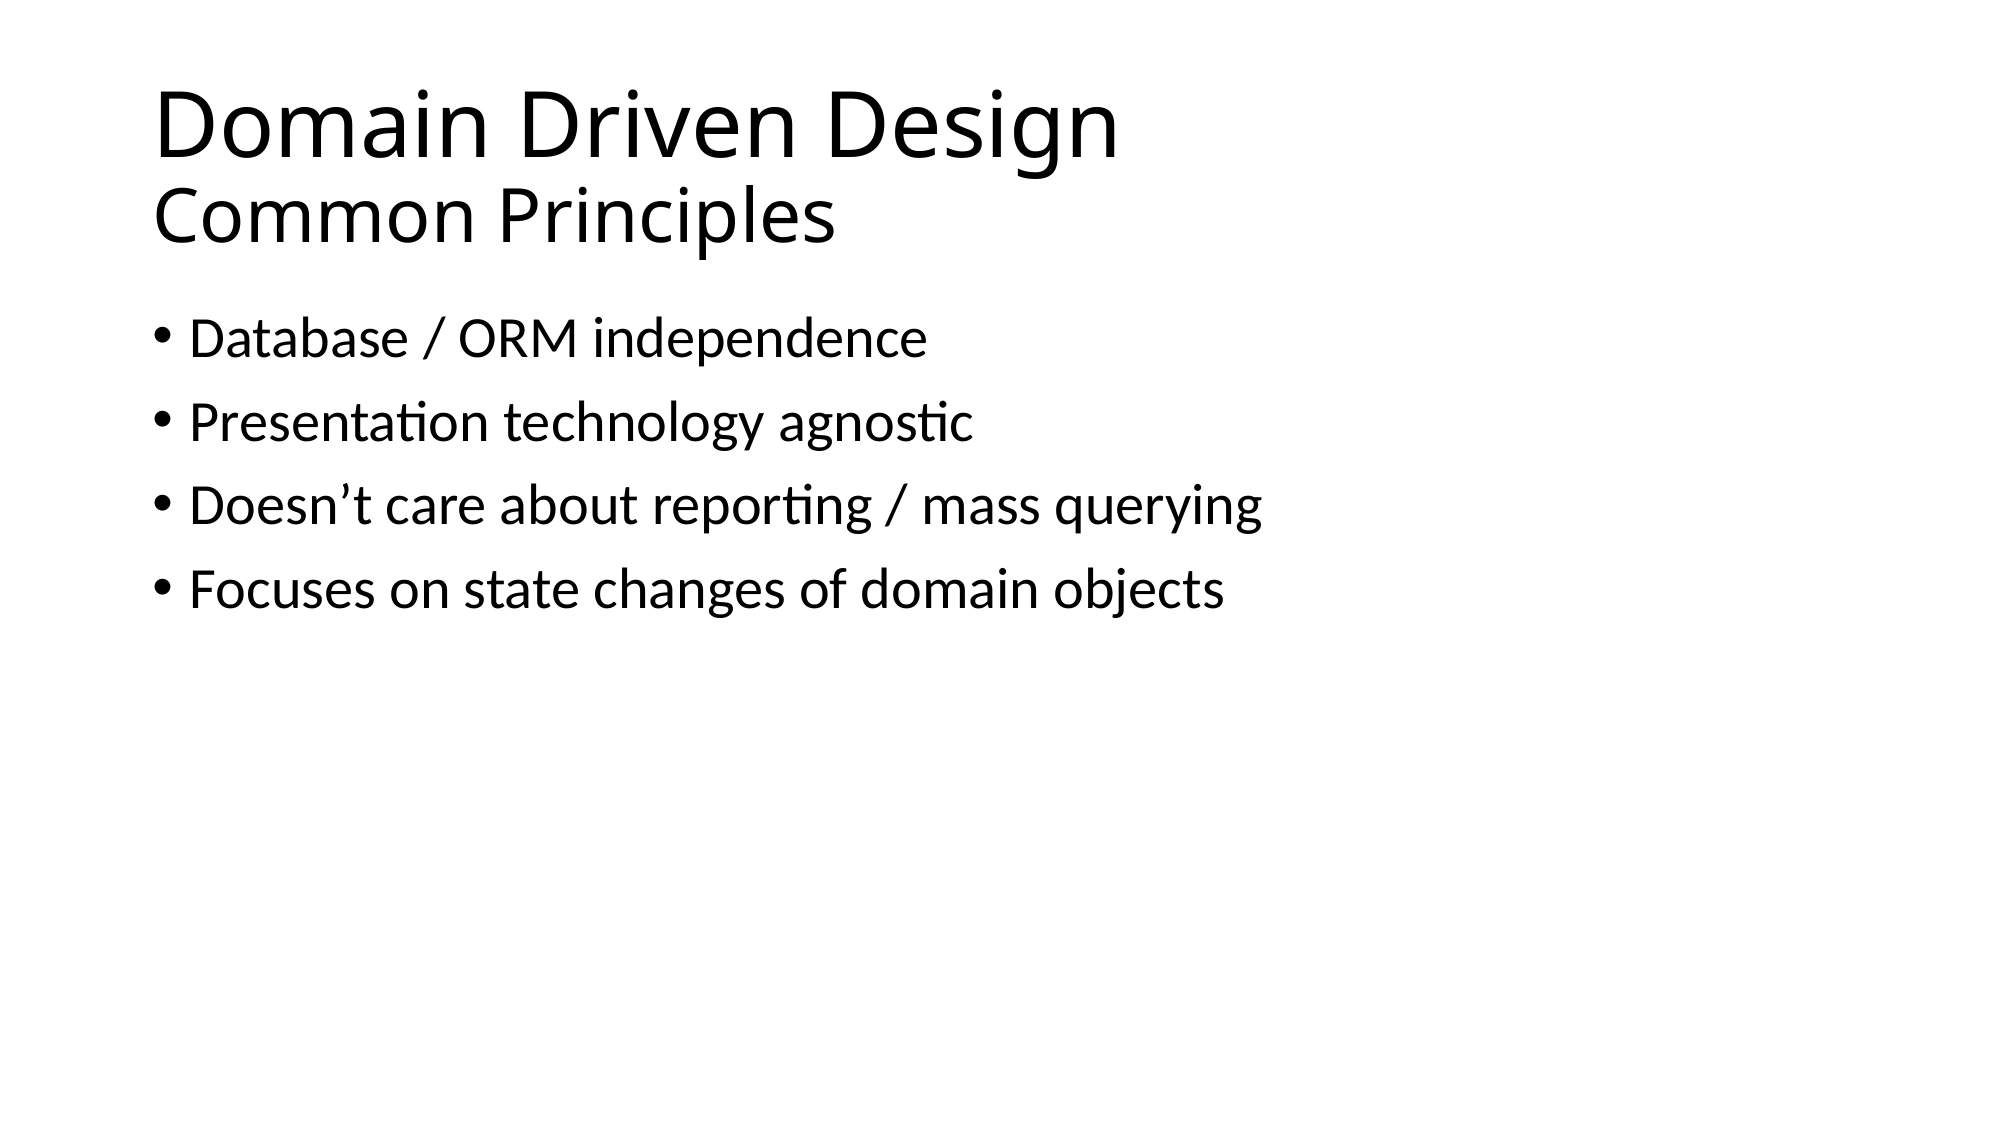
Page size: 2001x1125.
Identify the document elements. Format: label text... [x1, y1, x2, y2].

list Database / ORM independence Presentation technology agnostic Doesn’t care about reporting / mass querying Focuses on state changes of domain objects [137, 299, 1863, 1014]
title Domain Driven Design Common Principles [137, 59, 1863, 278]
